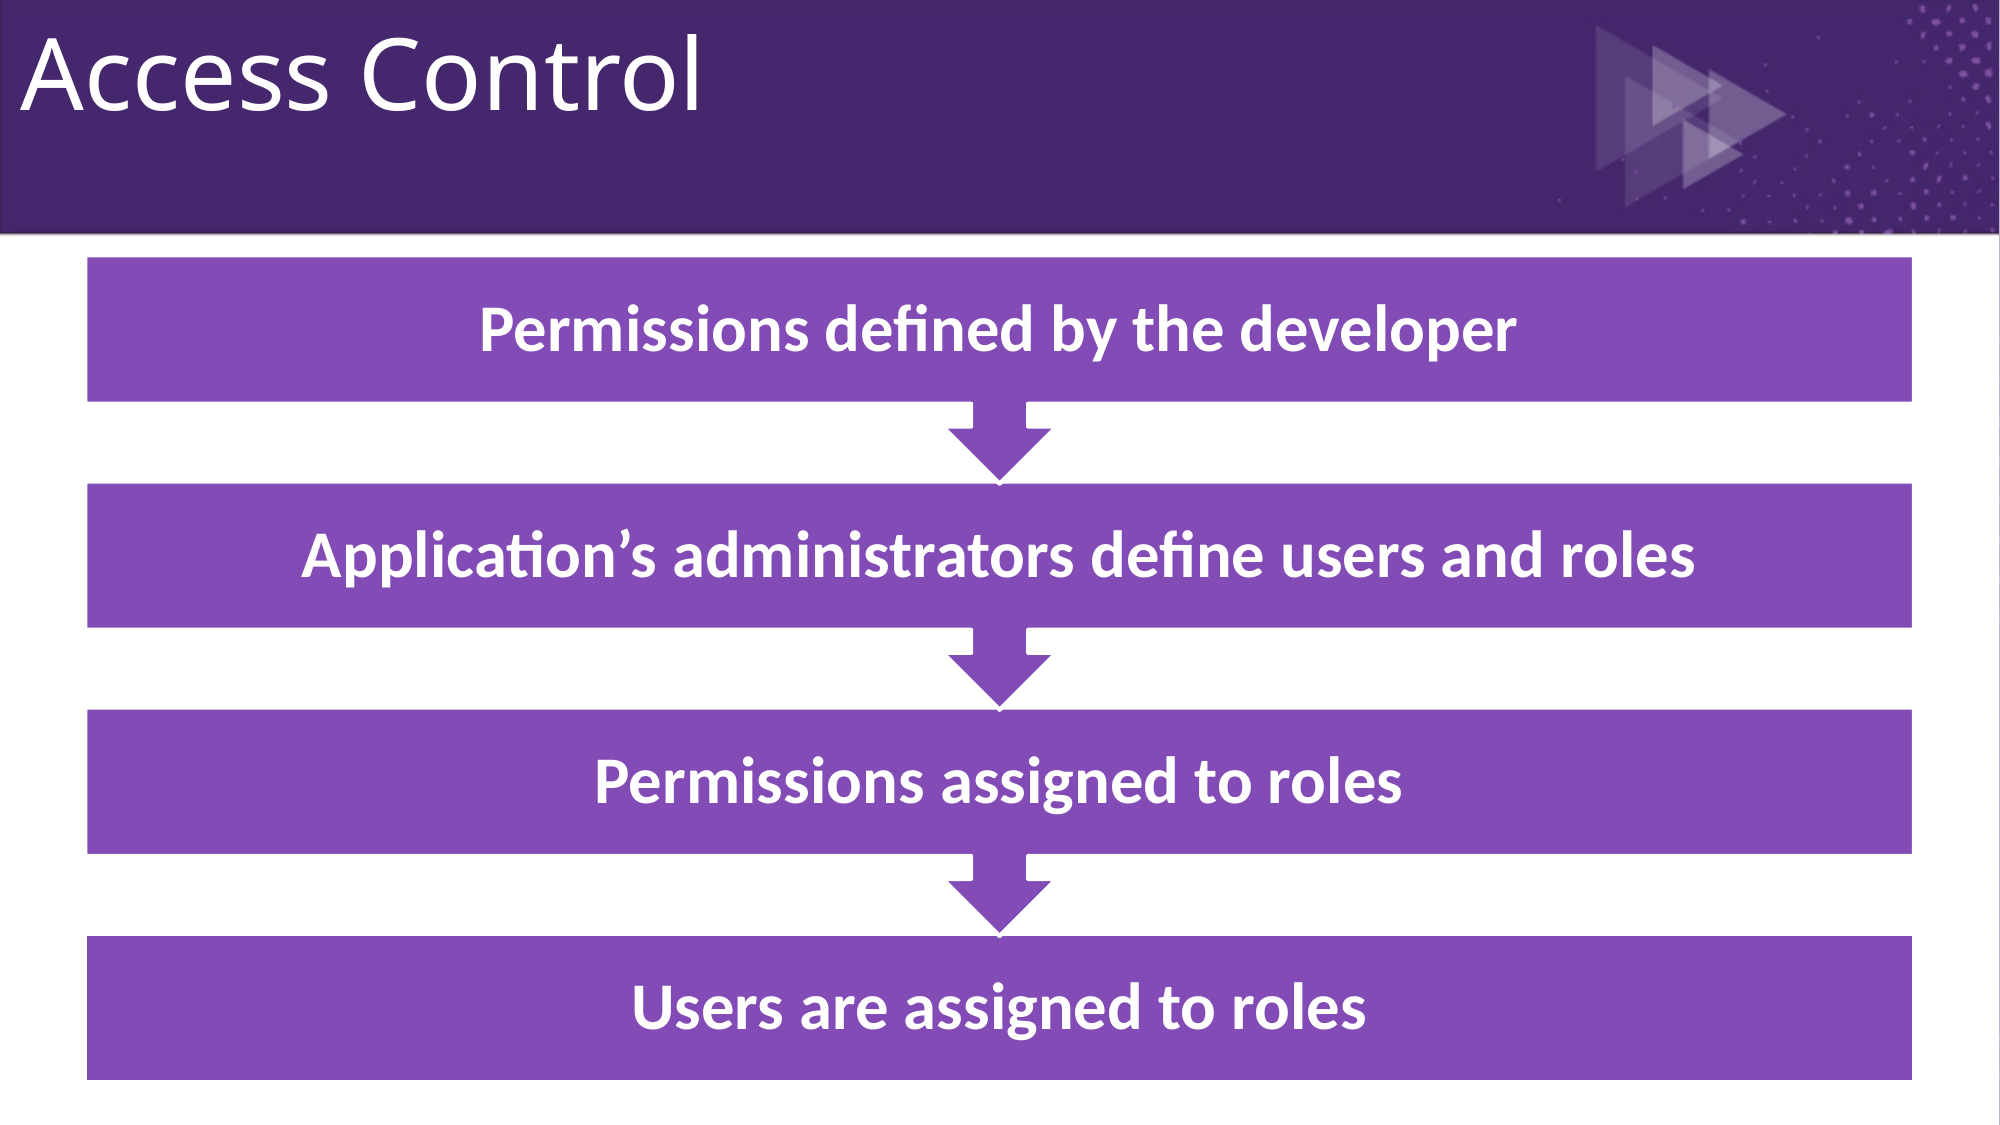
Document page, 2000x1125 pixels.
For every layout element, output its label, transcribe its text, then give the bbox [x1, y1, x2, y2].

title Access Control [0, 0, 1999, 181]
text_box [84, 254, 1915, 1083]
picture [0, 0, 2000, 1125]
